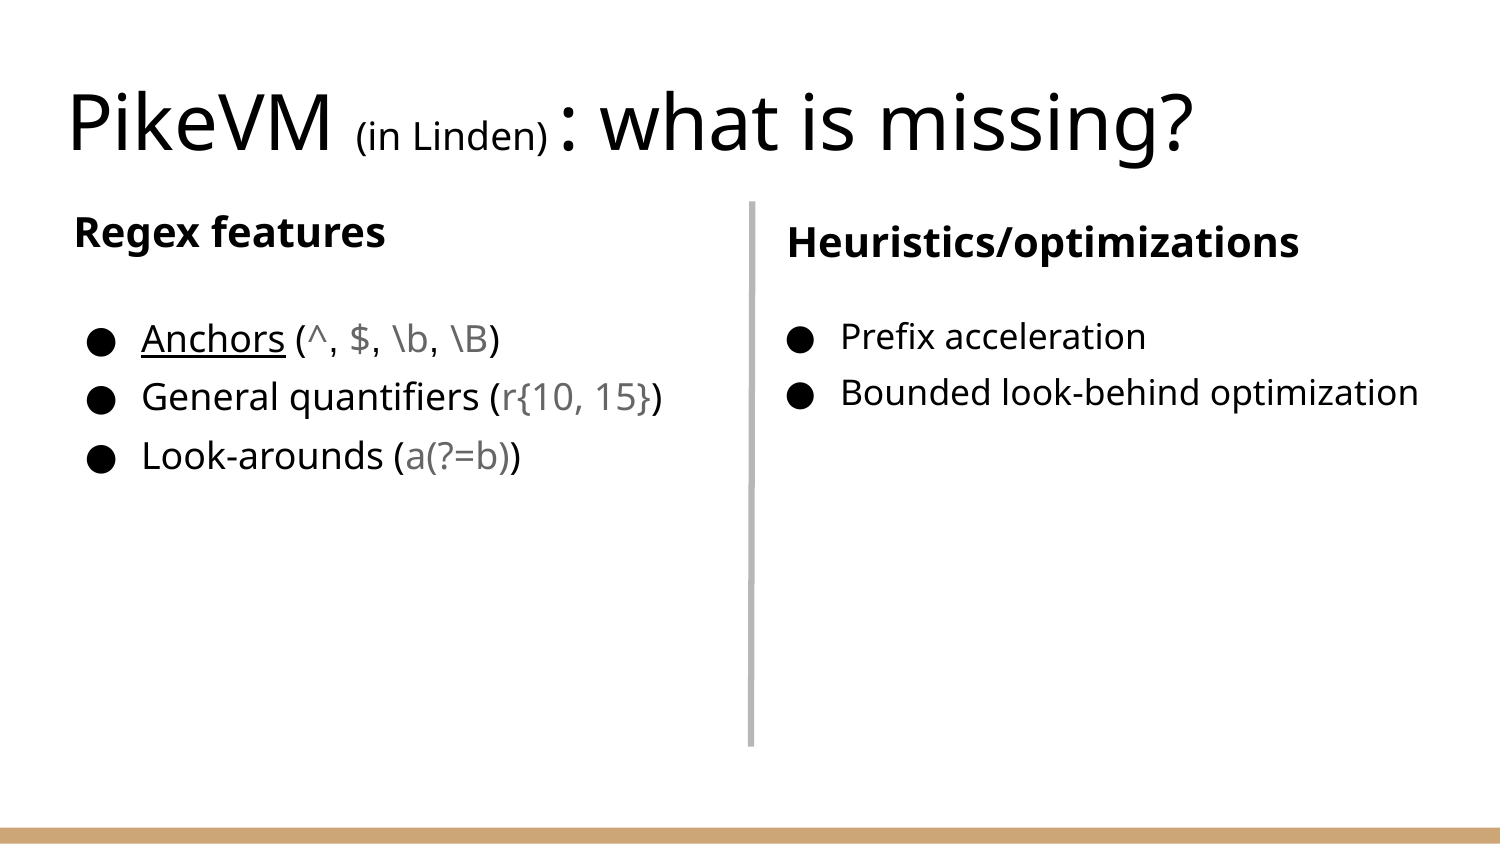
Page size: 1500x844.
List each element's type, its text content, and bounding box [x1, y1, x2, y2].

title PikeVM (in Linden) : what is missing? [51, 51, 1449, 189]
text_box Regex features [58, 190, 736, 263]
list Prefix acceleration Bounded look-behind optimization [756, 289, 1449, 752]
list Anchors (^, $, \b, \B) General quantifiers (r{10, 15}) Look-arounds (a(?=b)) [51, 289, 747, 752]
text_box Heuristics/optimizations [771, 201, 1449, 273]
